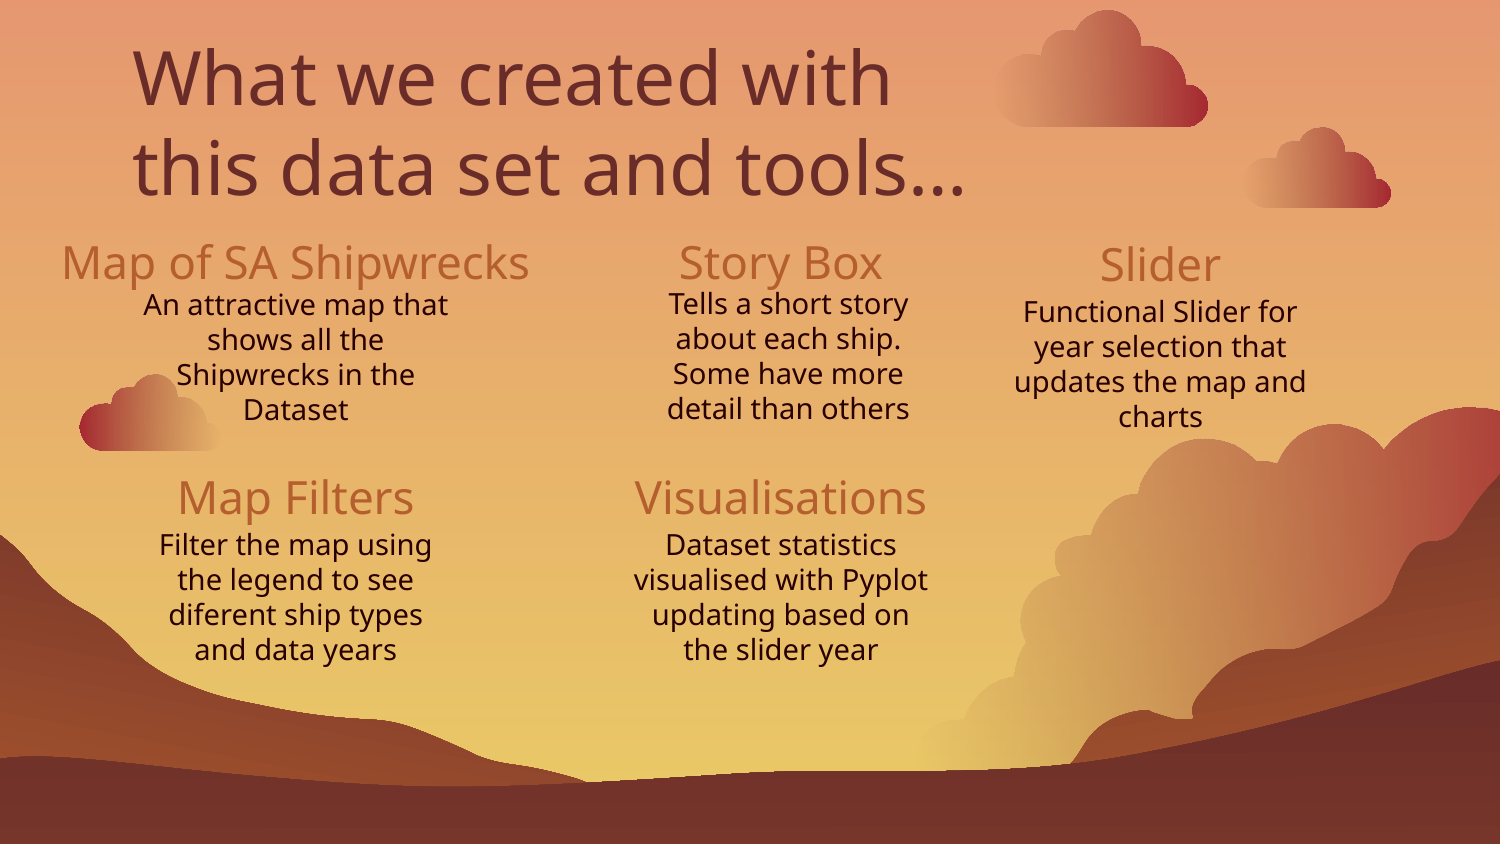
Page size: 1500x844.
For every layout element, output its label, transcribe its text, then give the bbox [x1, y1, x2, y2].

text_box Functional Slider for year selection that updates the map and charts [991, 289, 1330, 437]
title What we created with this data set and tools… [117, 72, 992, 167]
title Map Filters [127, 468, 465, 522]
title Map of SA Shipwrecks [37, 234, 554, 289]
title Story Box [612, 234, 950, 289]
subtitle Tells a short story about each ship. Some have more detail than others [619, 288, 958, 422]
subtitle An attractive map that shows all the Shipwrecks in the Dataset [127, 297, 465, 416]
title Visualisations [612, 468, 950, 522]
subtitle Dataset statistics visualised with Pyplot updating based on the slider year [612, 522, 950, 670]
text_box Slider [991, 235, 1330, 289]
subtitle Filter the map using the legend to see diferent ship types and data years [127, 522, 465, 670]
